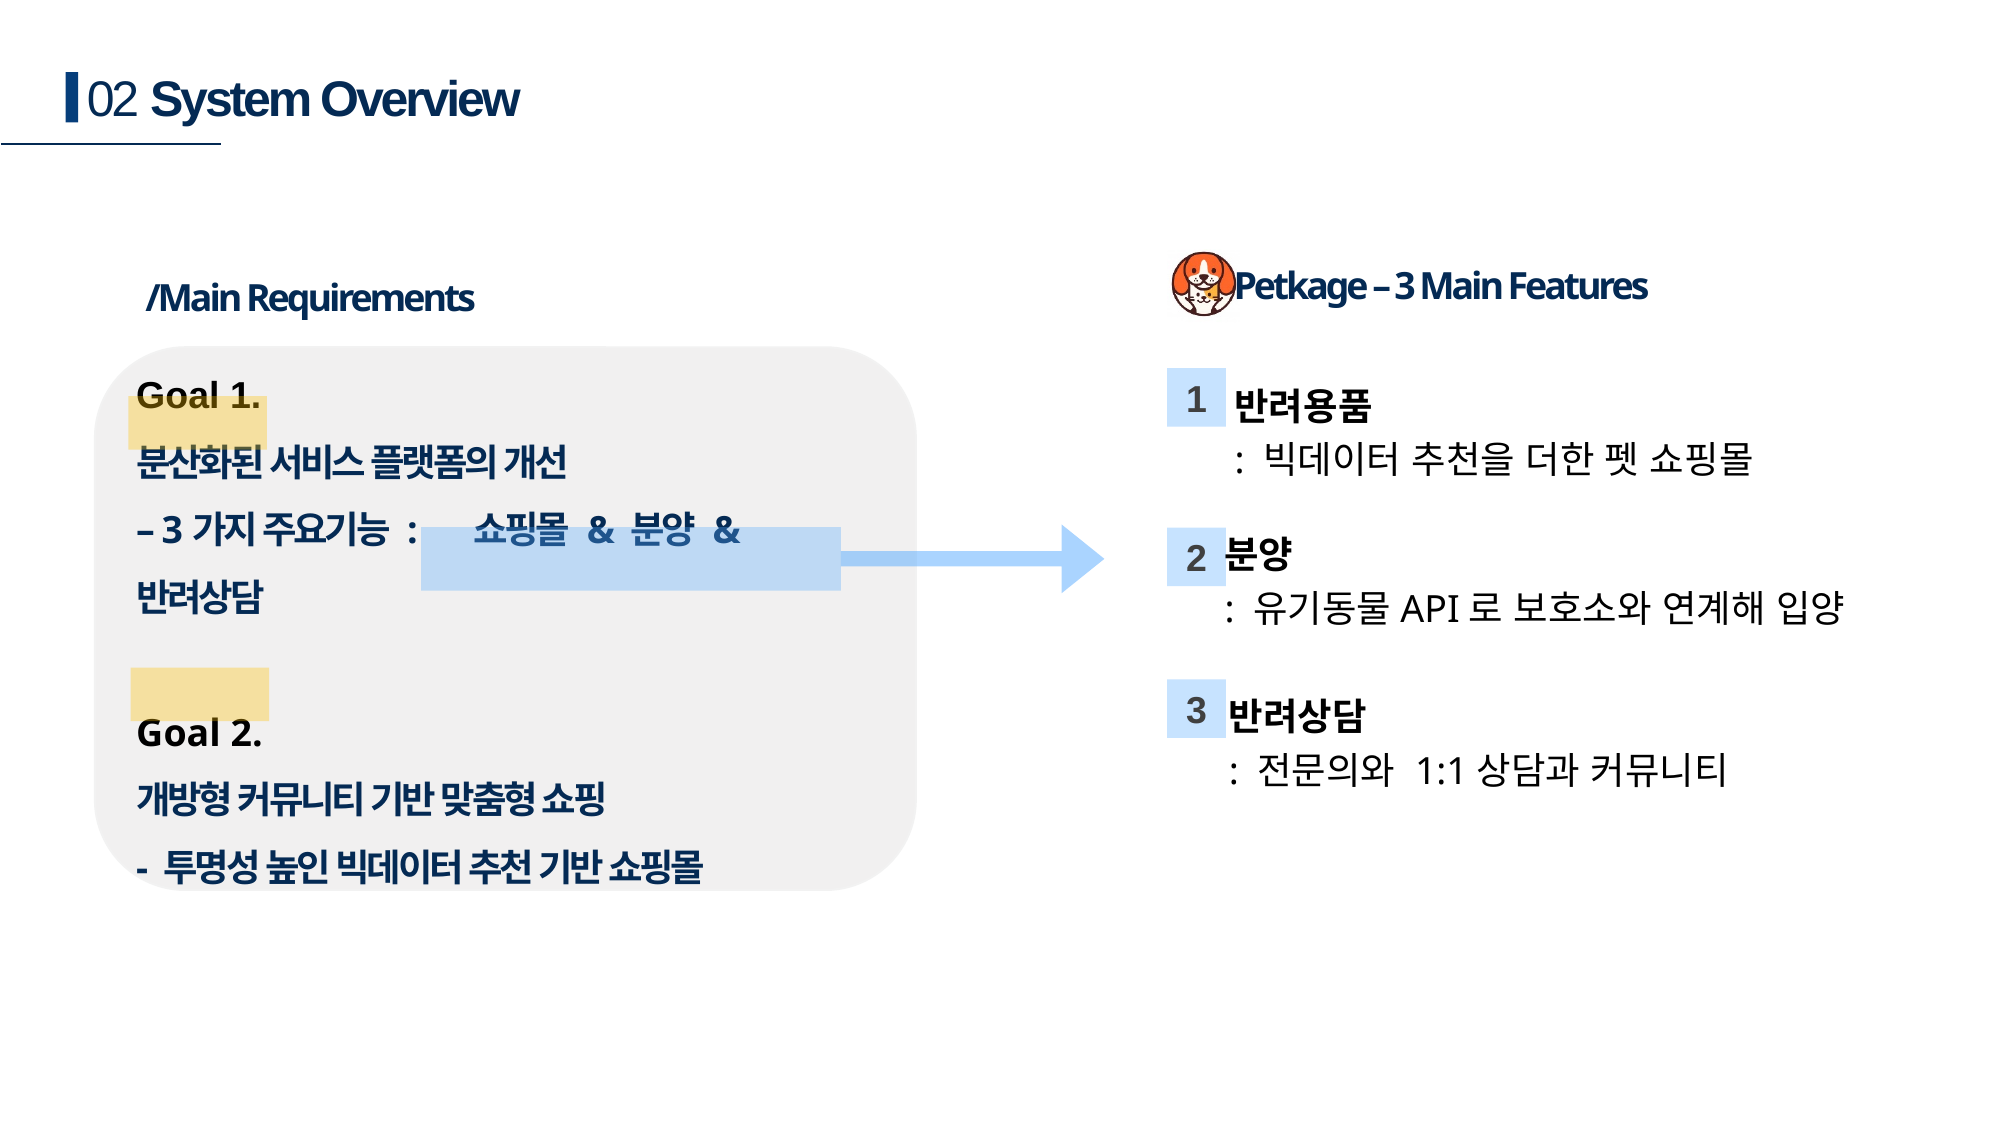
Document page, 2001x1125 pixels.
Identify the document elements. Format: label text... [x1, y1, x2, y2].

picture [1167, 249, 1240, 323]
text_box Petkage – 3 Main Features [1240, 255, 1665, 315]
text_box [130, 667, 270, 722]
text_box [839, 522, 1107, 596]
text_box Goal 1. 분산화된 서비스 플랫폼의 개선 – 3가지 주요기능 : 쇼핑몰 & 분양 & 반려상담 Goal 2. 개방형 커뮤니티 기반 맞춤형 쇼핑 - 투명성 높인 빅데이터 추천 기반 쇼핑몰 [93, 346, 917, 891]
text_box 2 [1167, 527, 1209, 587]
text_box 반려상담 : 전문의와 1:1상담과 커뮤니티 [1213, 676, 1744, 800]
text_box [421, 527, 841, 591]
text_box 1 [1167, 368, 1219, 427]
text_box [128, 396, 267, 450]
text_box /Main Requirements [130, 266, 957, 327]
text_box 분양 : 유기동물API로 보호소와 연계해 입양 [1209, 515, 1861, 638]
text_box 반려용품 : 빅데이터 추천을 더한 펫 쇼핑몰 [1219, 366, 1769, 489]
text_box 3 [1167, 679, 1213, 738]
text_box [65, 59, 536, 135]
